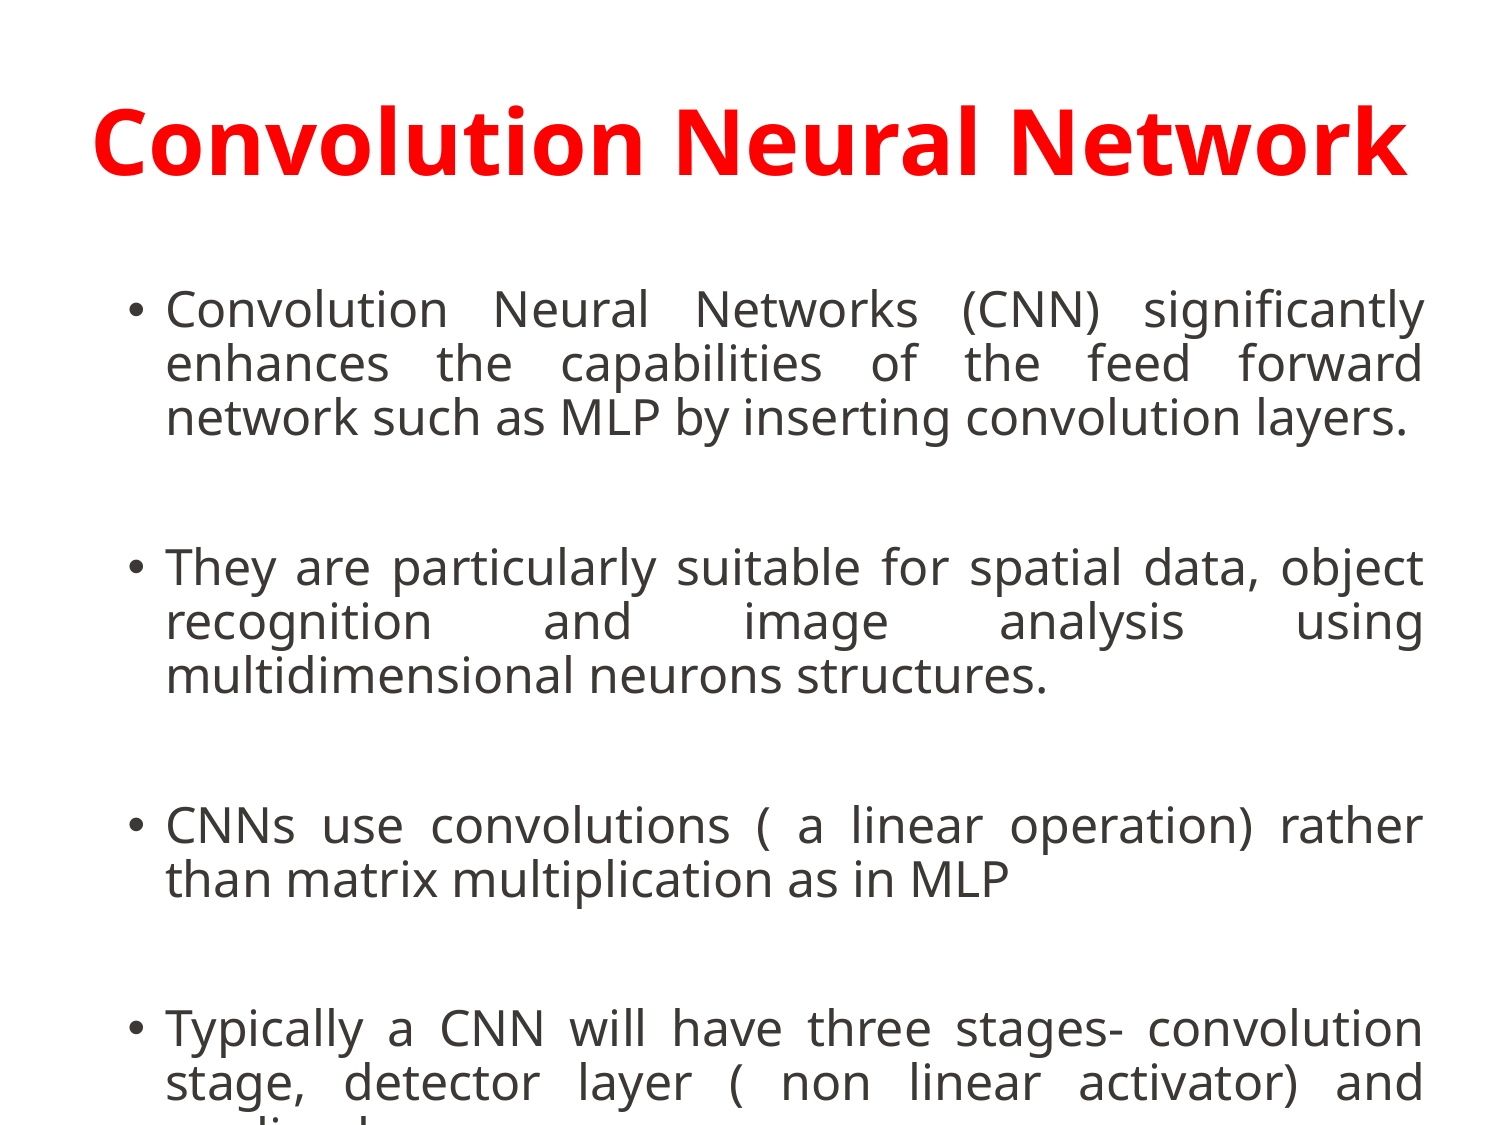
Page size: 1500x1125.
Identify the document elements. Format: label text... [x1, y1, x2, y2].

title Convolution Neural Network [75, 45, 1425, 233]
text_box Convolution Neural Networks (CNN) significantly enhances the capabilities of the feed forward network such as MLP by inserting convolution layers. They are particularly suitable for spatial data, object recognition and image analysis using multidimensional neurons structures. CNNs use convolutions ( a linear operation) rather than matrix multiplication as in MLP Typically a CNN will have three stages- convolution stage, detector layer ( non linear activator) and pooling layer [112, 277, 1441, 1012]
